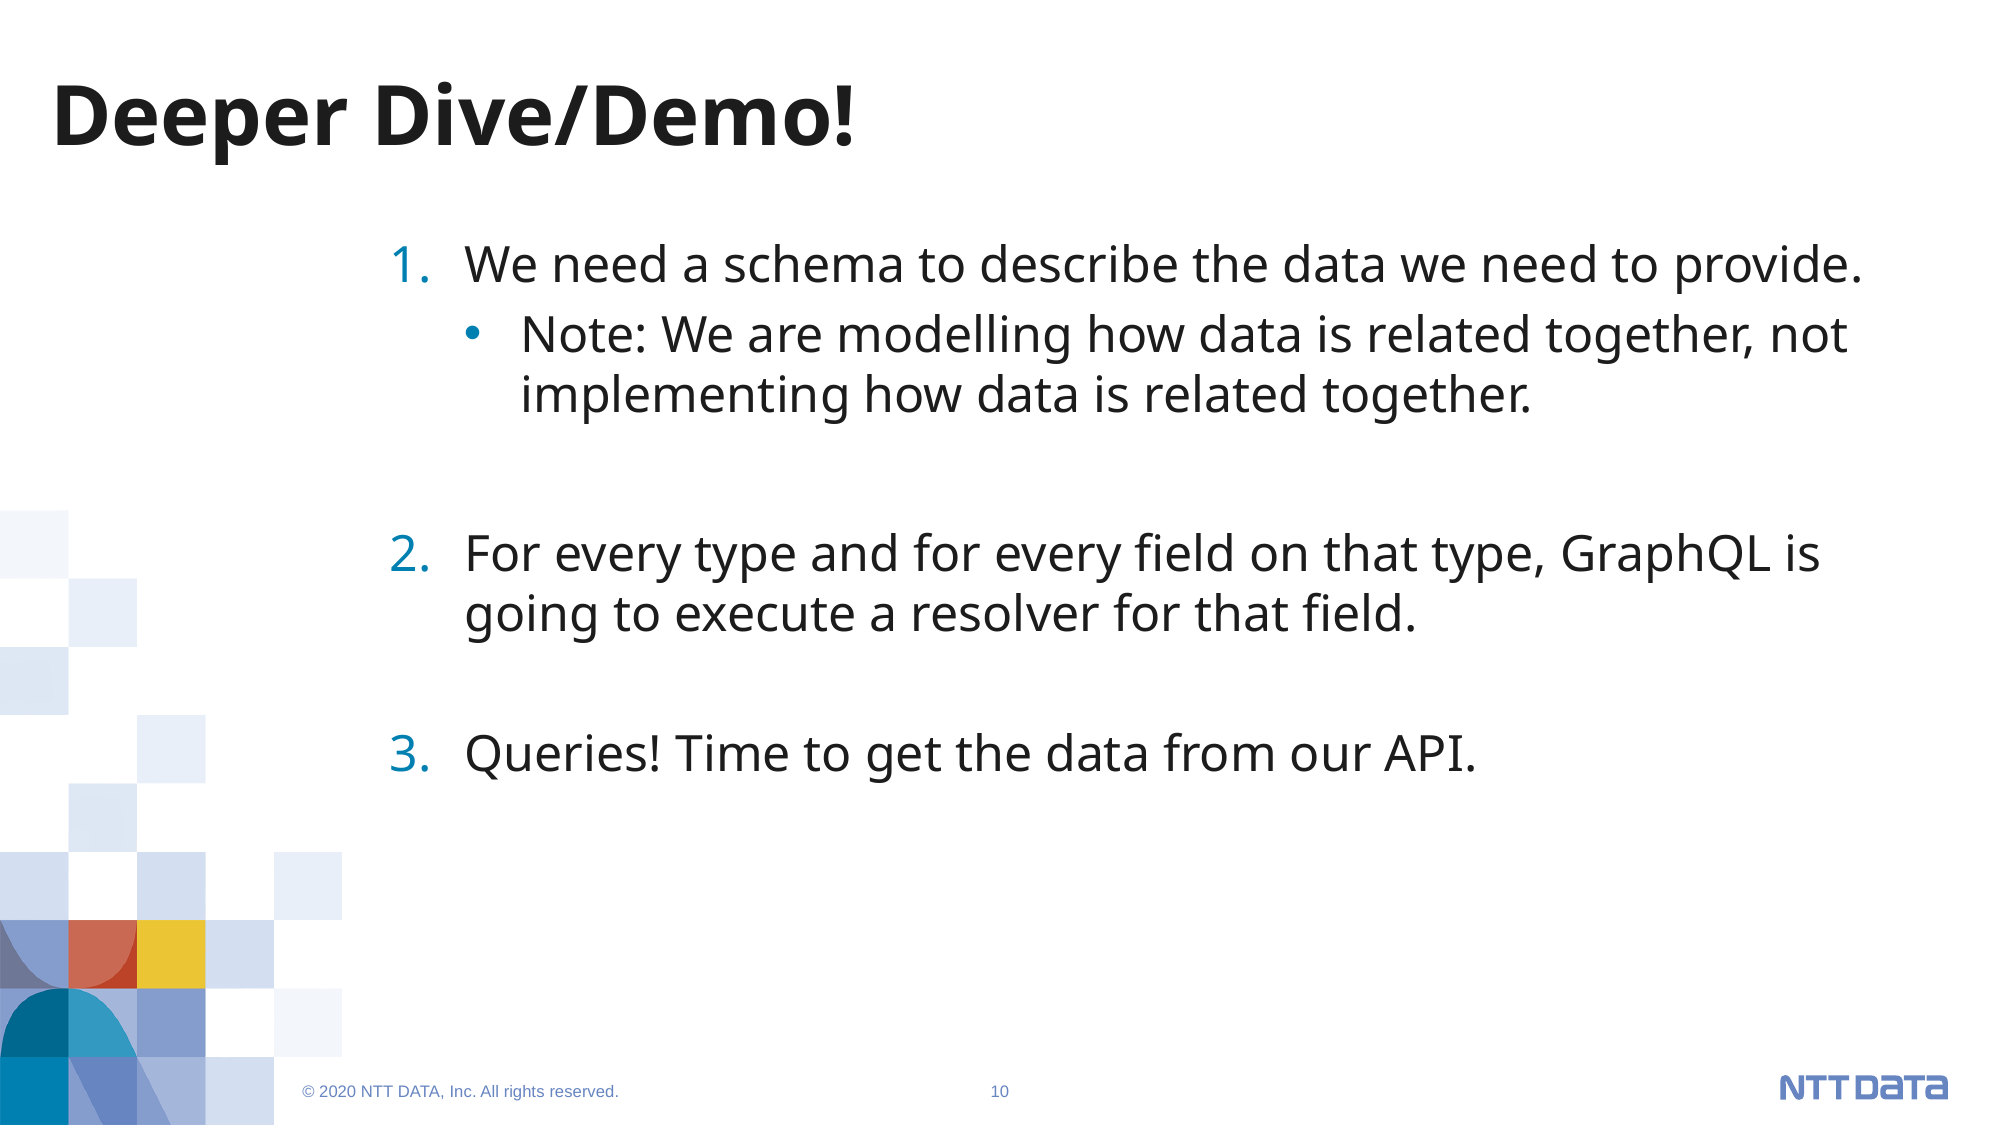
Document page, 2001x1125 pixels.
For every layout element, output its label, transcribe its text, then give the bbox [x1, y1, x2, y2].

picture [0, 510, 342, 1125]
title Deeper Dive/Demo! [50, 62, 1950, 196]
footer © 2020 NTT DATA, Inc. All rights reserved. [287, 1075, 648, 1106]
list We need a schema to describe the data we need to provide. Note: We are modelling how data is related together, not implementing how data is related together. For every type and for every field on that type, GraphQL is going to execute a resolver for that field. Queries! Time to get the data from our API. [375, 224, 1900, 963]
slide_number 10 [945, 1075, 1055, 1106]
